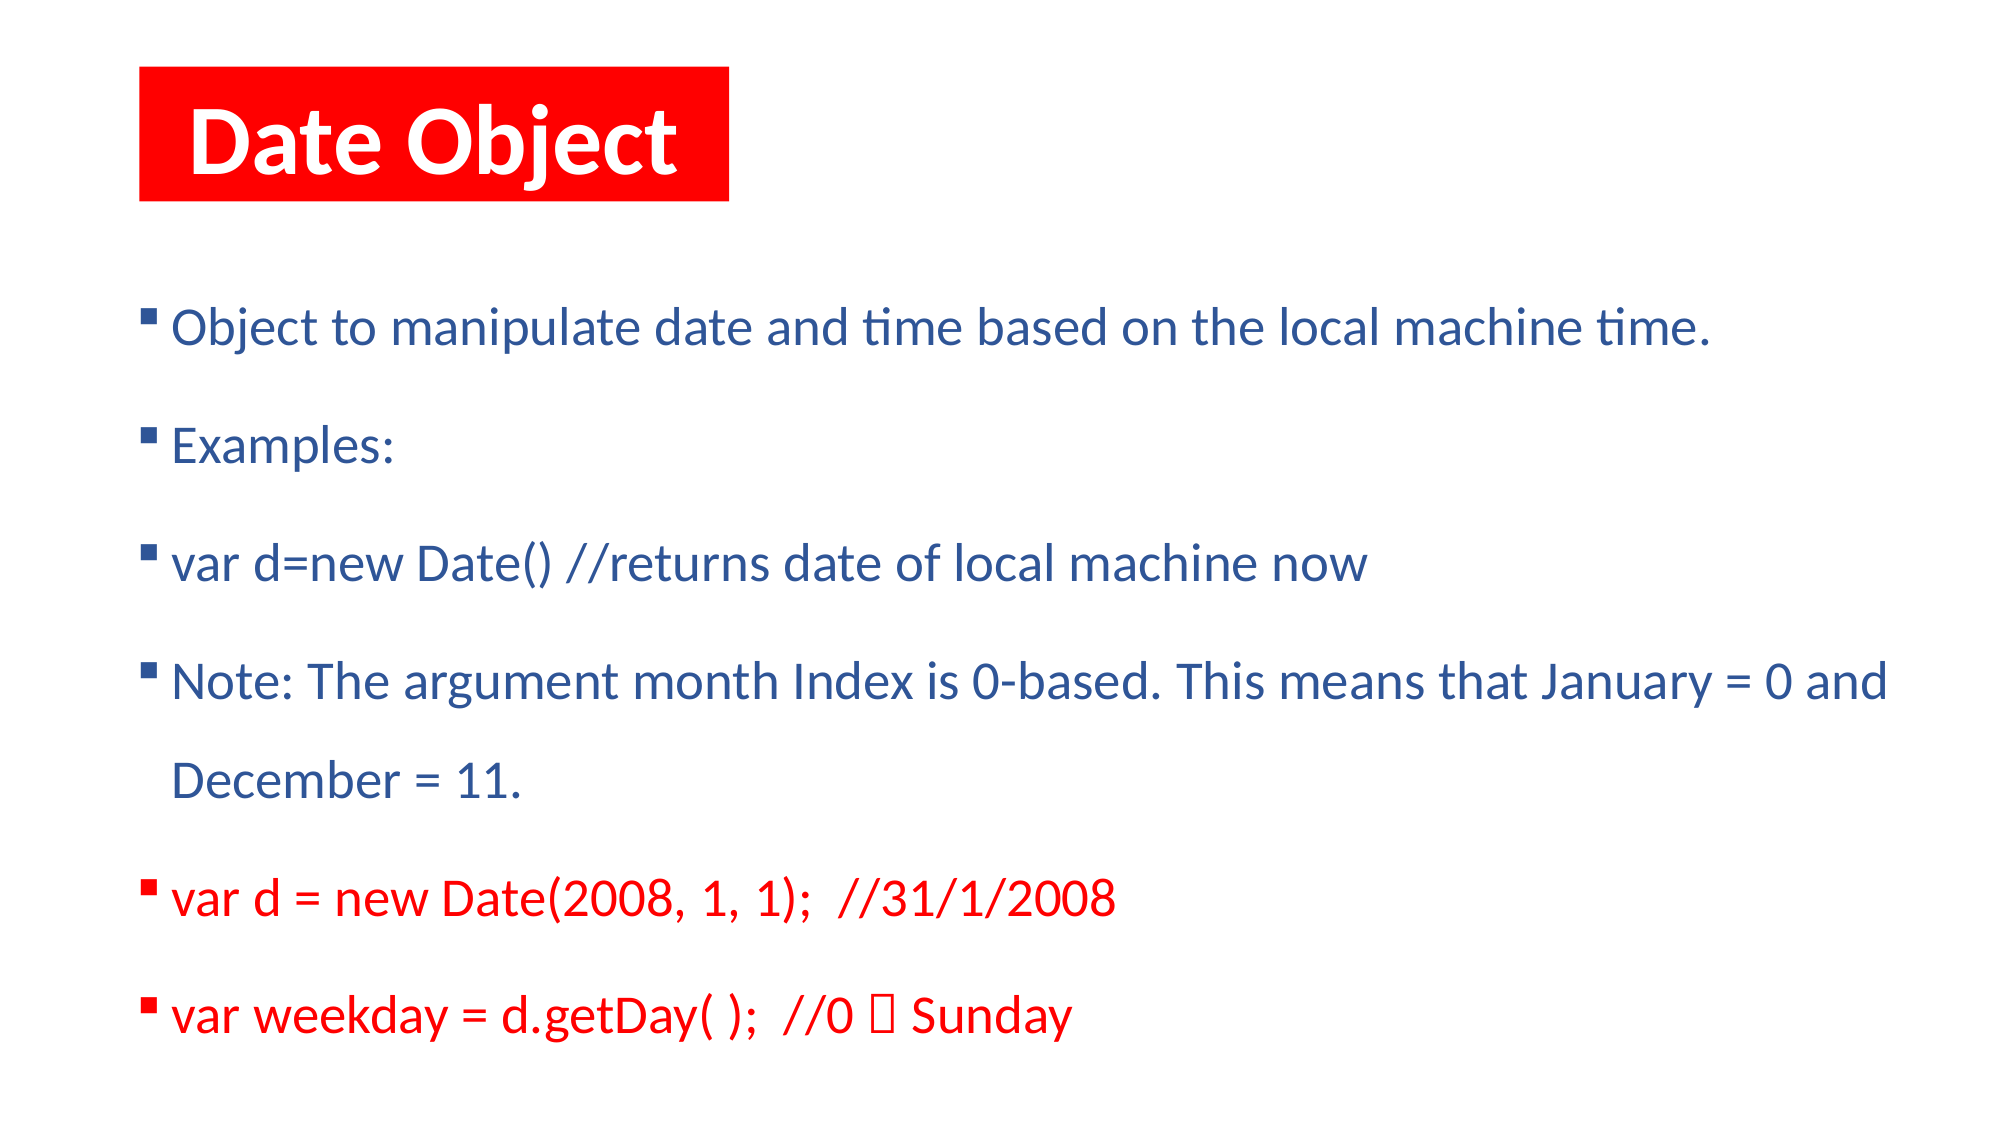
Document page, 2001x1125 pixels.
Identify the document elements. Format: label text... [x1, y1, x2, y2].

text_box Date Object [139, 66, 730, 202]
list Object to manipulate date and time based on the local machine time. Examples: var d=new Date() //returns date of local machine now Note: The argument month Index is 0-based. This means that January = 0 and December = 11. var d = new Date(2008, 1, 1); //31/1/2008 var weekday = d.getDay( ); //0  Sunday [121, 250, 1939, 1059]
